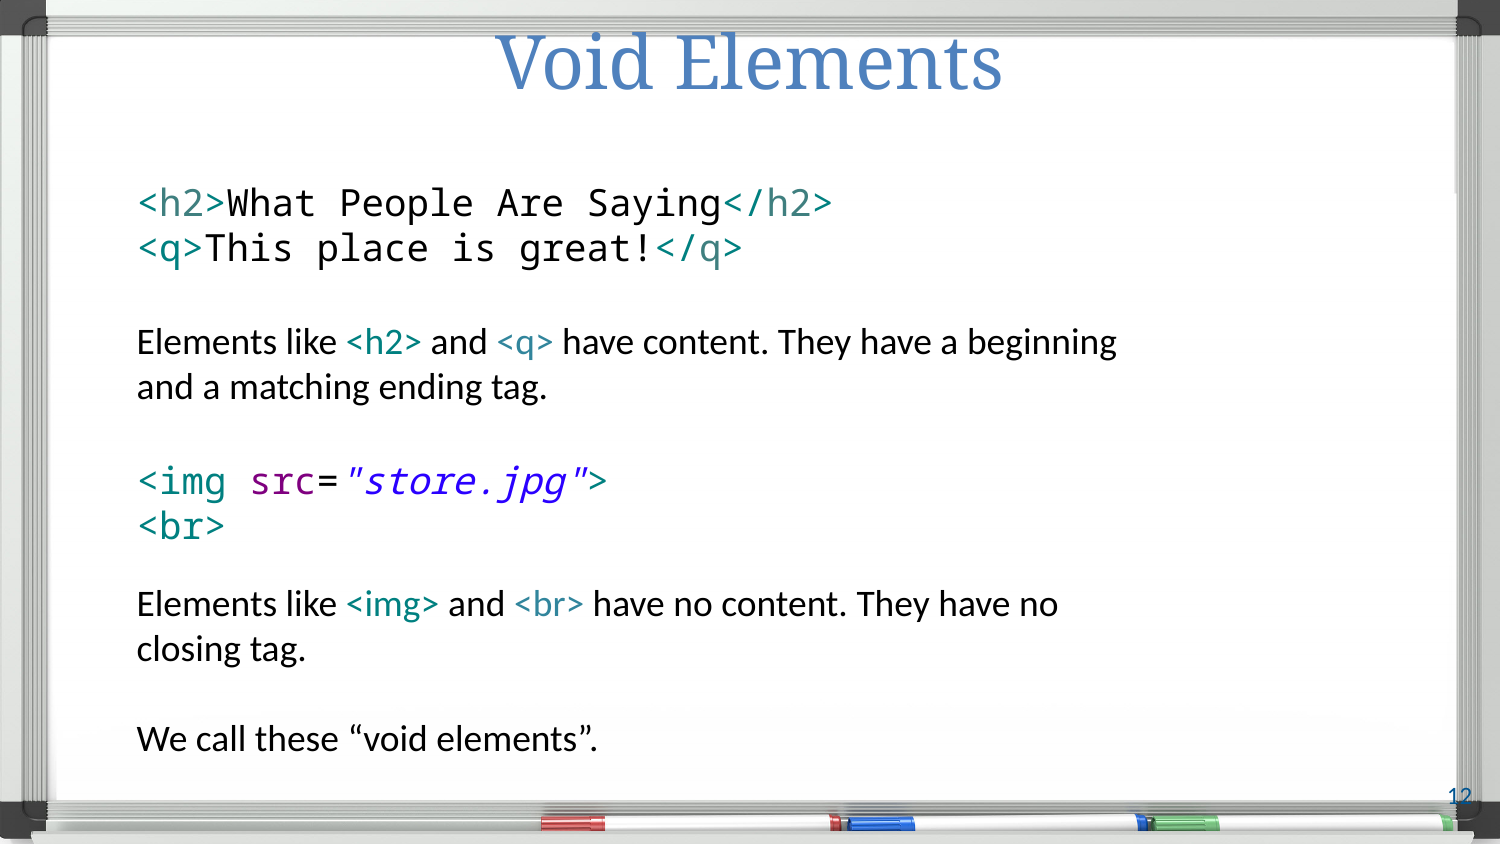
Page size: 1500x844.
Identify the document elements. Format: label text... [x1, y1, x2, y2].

text_box <img src="store.jpg"> <br> [121, 446, 1160, 555]
text_box Elements like <h2> and <q> have content. They have a beginning and a matching ending tag. [121, 309, 1160, 415]
text_box <h2>What People Are Saying</h2> <q>This place is great!</q> [121, 171, 1160, 277]
picture [0, 0, 1500, 844]
slide_number 12 [1387, 771, 1488, 817]
title Void Elements [12, 9, 1488, 110]
text_box Elements like <img> and <br> have no content. They have no closing tag. We call these “void elements”. [121, 571, 1160, 767]
